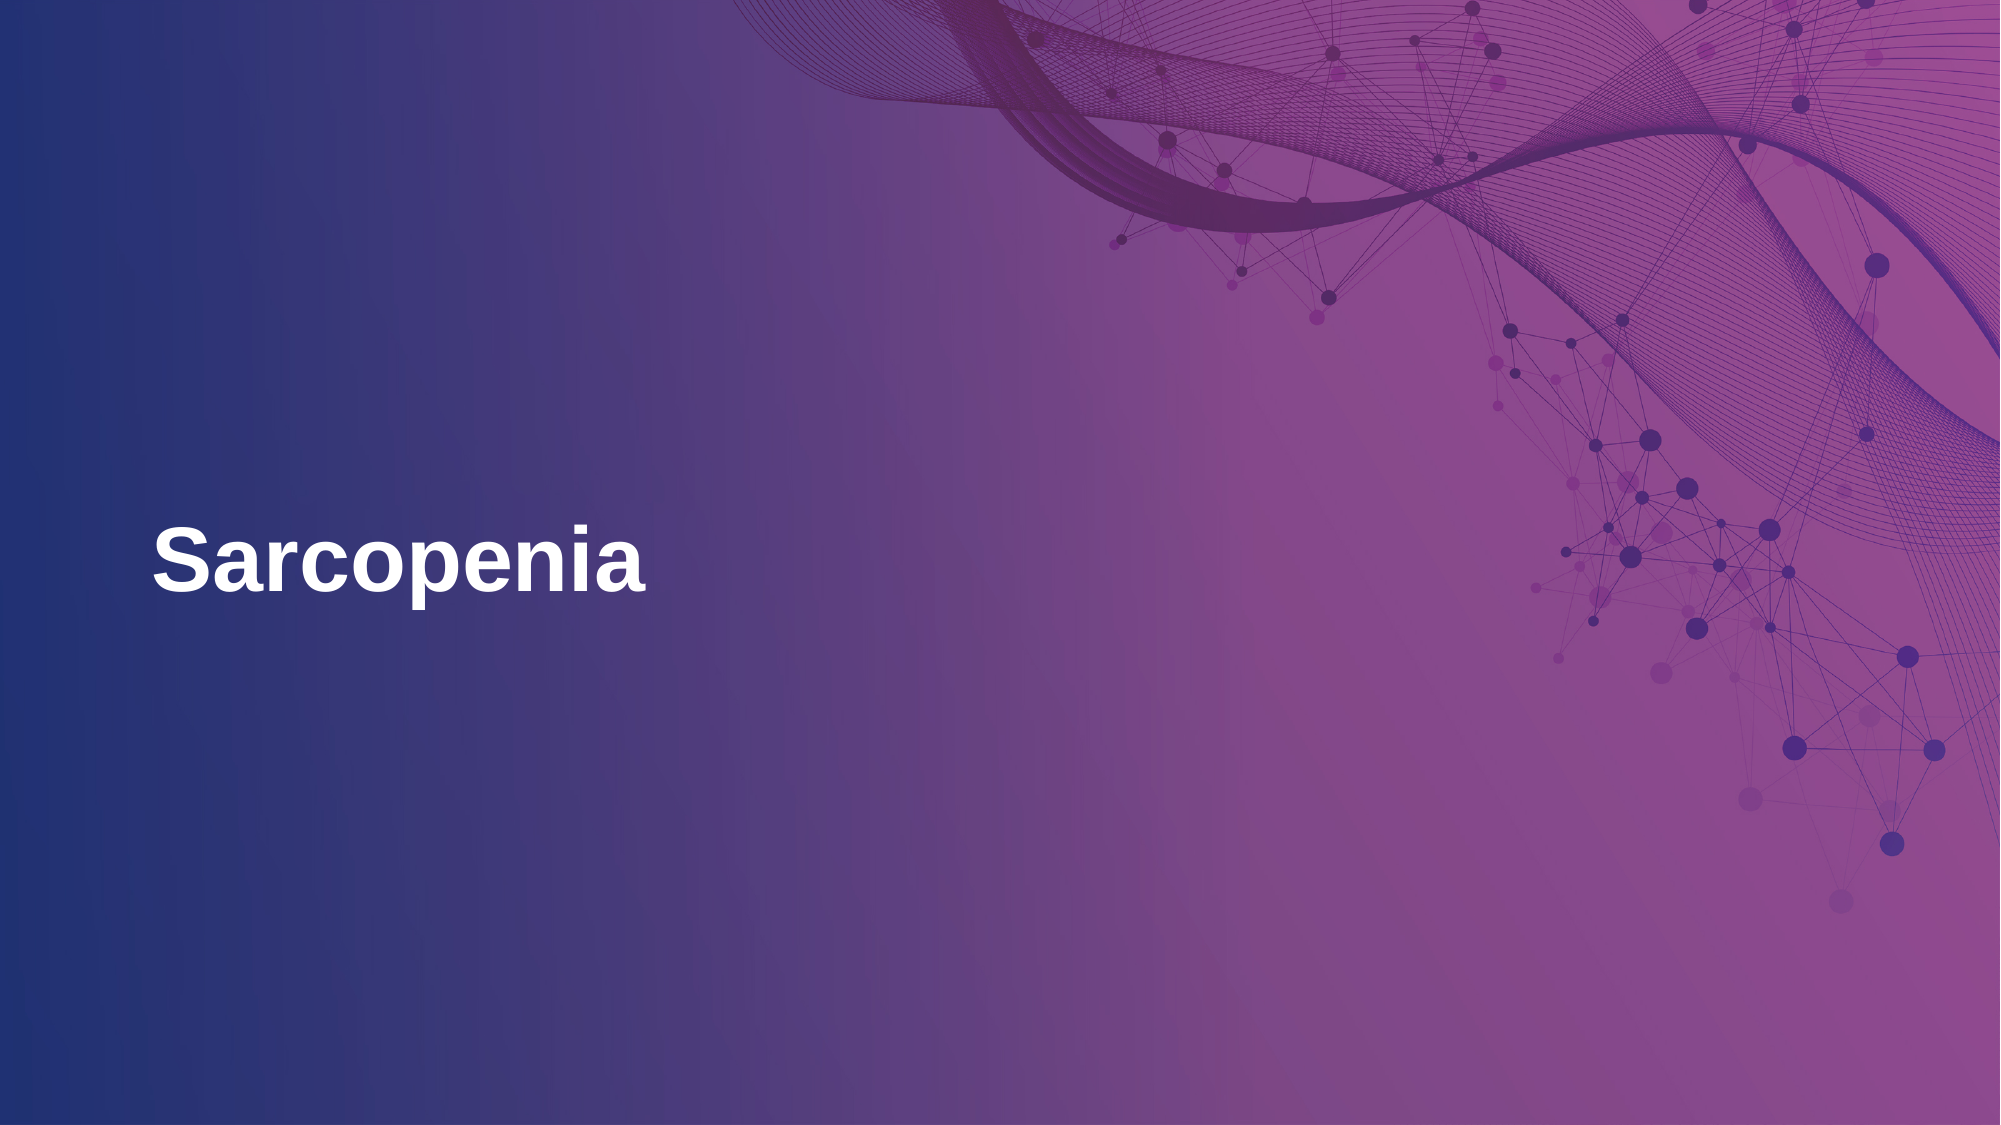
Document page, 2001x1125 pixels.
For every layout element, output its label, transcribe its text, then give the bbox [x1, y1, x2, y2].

title Sarcopenia [136, 504, 1484, 853]
picture [0, 0, 2000, 1125]
